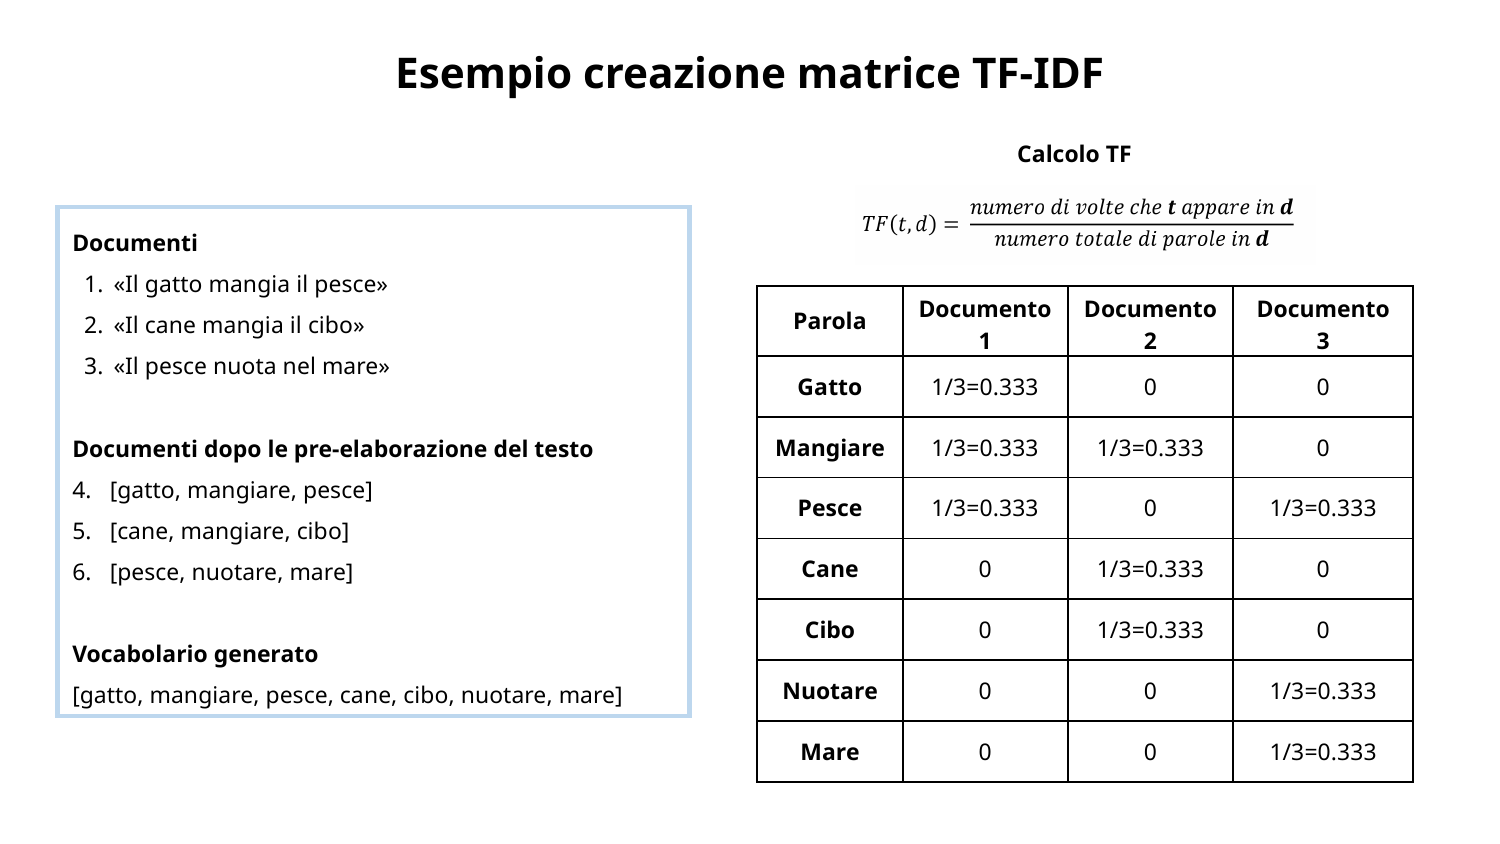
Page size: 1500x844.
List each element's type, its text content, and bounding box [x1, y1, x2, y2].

table_cell 0 [1234, 357, 1412, 416]
table_cell 0 [904, 539, 1067, 598]
table_cell 1/3=0.333 [904, 418, 1067, 477]
table_cell Pesce [758, 478, 902, 538]
table_header Documento 2 [1069, 287, 1232, 355]
table_cell 1/3=0.333 [904, 478, 1067, 538]
table_cell Cane [758, 539, 902, 598]
table_cell 0 [1234, 539, 1412, 598]
text_box Documenti «Il gatto mangia il pesce» «Il cane mangia il cibo» «Il pesce nuota nel mare» Documenti dopo le pre-elaborazione del testo [gatto, mangiare, pesce] [cane, mangiare, cibo] [pesce, nuotare, mare] Vocabolario generato [gatto, mangiare, pesce, cane, cibo, nuotare, mare] [57, 207, 690, 716]
table_cell Mare [758, 722, 902, 781]
table_cell 0 [904, 600, 1067, 659]
table_cell 1/3=0.333 [1234, 661, 1412, 720]
table_cell 0 [1069, 661, 1232, 720]
table_cell 0 [904, 722, 1067, 781]
table_cell 1/3=0.333 [1069, 418, 1232, 477]
table_cell 1/3=0.333 [1069, 600, 1232, 659]
table_cell Gatto [758, 357, 902, 416]
table_cell Nuotare [758, 661, 902, 720]
table_cell 0 [1234, 418, 1412, 477]
table_cell 1/3=0.333 [1069, 539, 1232, 598]
table_cell 1/3=0.333 [904, 357, 1067, 416]
table_cell 0 [1234, 600, 1412, 659]
table_cell 0 [904, 661, 1067, 720]
table_header Documento 1 [904, 287, 1067, 355]
text_box Calcolo TF [1001, 118, 1169, 175]
table_header Parola [758, 287, 902, 355]
text_box Esempio creazione matrice TF-IDF [43, 45, 1457, 97]
table_cell 1/3=0.333 [1234, 722, 1412, 781]
table_cell 0 [1069, 357, 1232, 416]
table_cell 0 [1069, 722, 1232, 781]
table_cell 1/3=0.333 [1234, 478, 1412, 538]
picture [855, 185, 1316, 265]
table_cell Cibo [758, 600, 902, 659]
table_header Documento 3 [1234, 287, 1412, 355]
table_cell Mangiare [758, 418, 902, 477]
table_cell 0 [1069, 478, 1232, 538]
